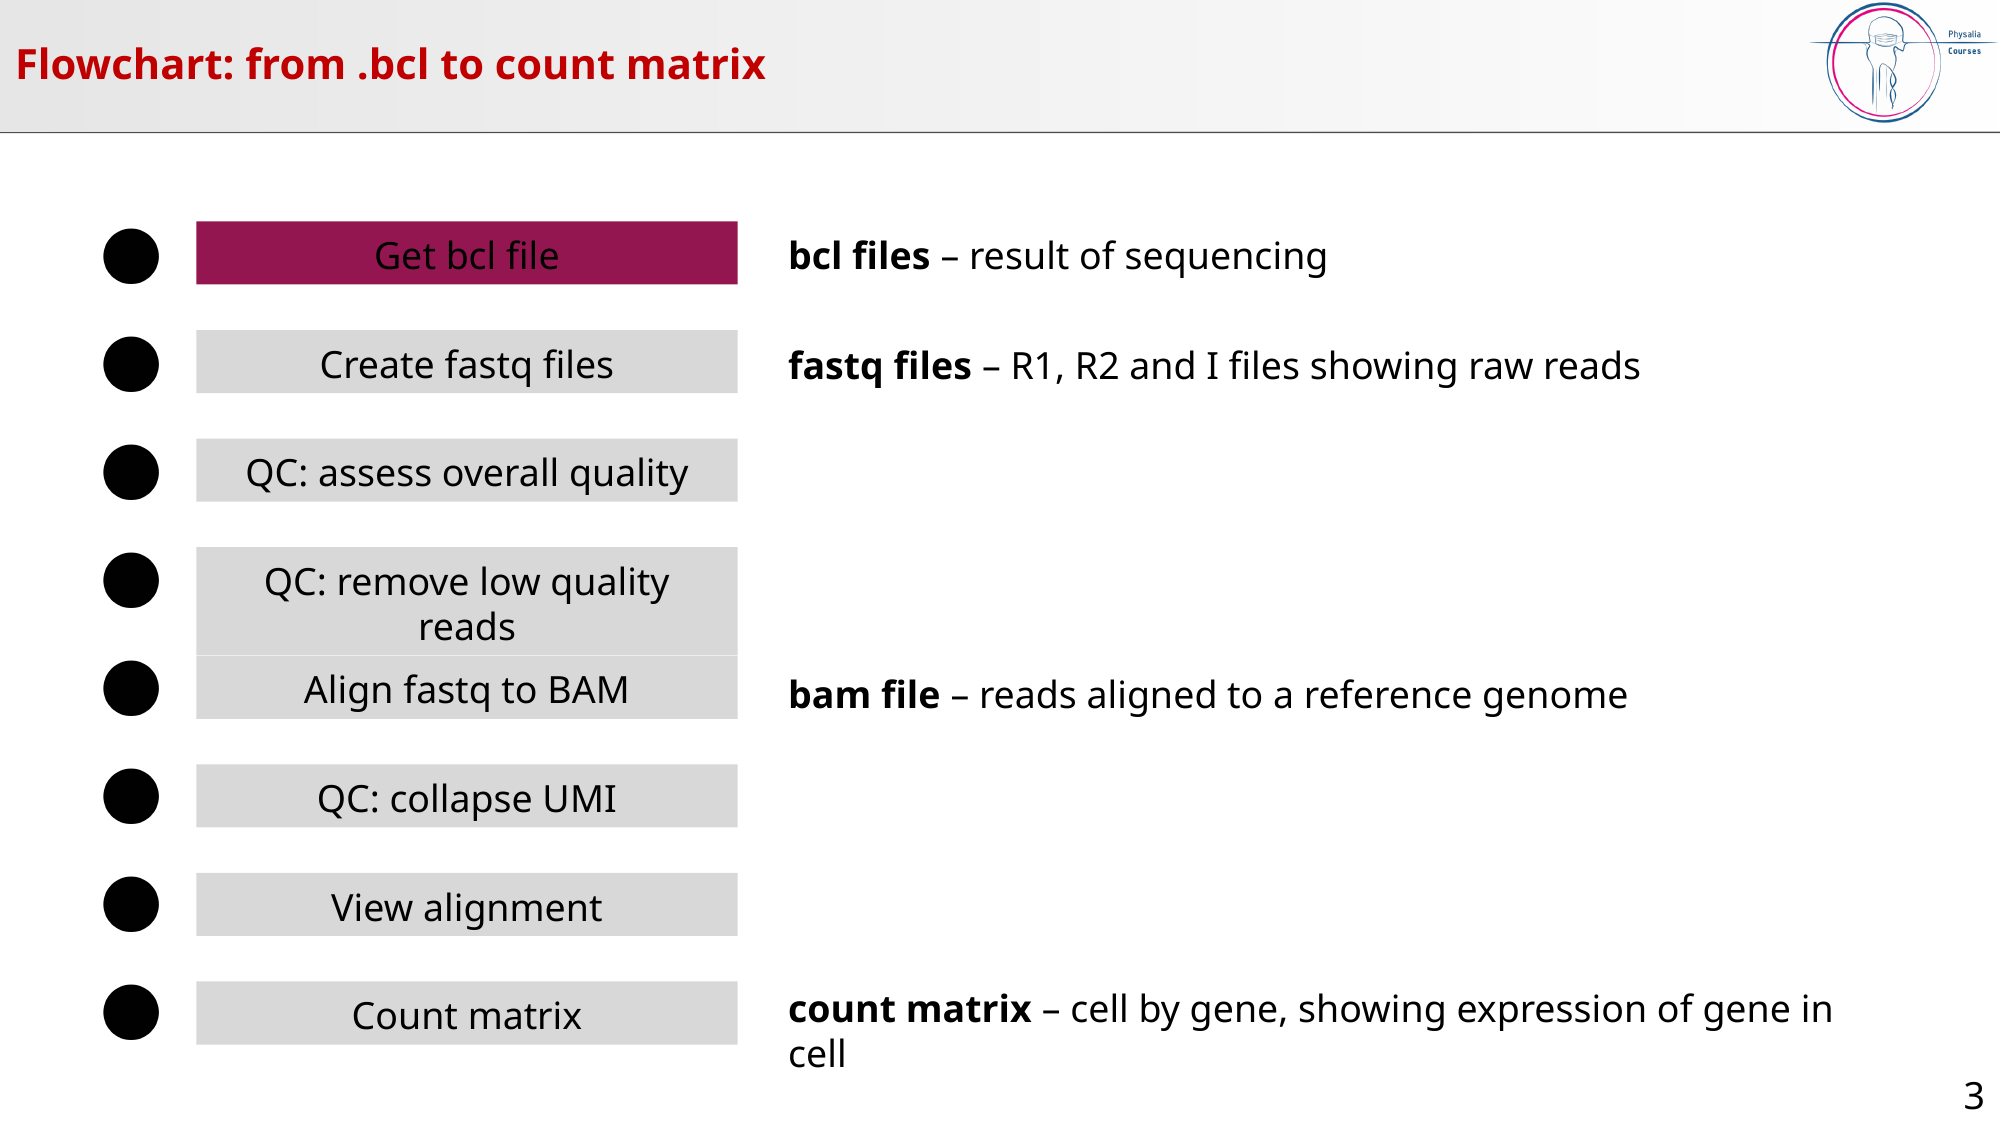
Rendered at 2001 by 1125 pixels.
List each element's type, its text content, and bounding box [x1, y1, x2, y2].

picture [1773, 0, 2000, 130]
text_box fastq files – R1, R2 and I files showing raw reads [773, 334, 1874, 395]
picture [70, 867, 192, 932]
text_box Create fastq files [196, 330, 738, 394]
picture [70, 651, 192, 716]
picture [70, 436, 192, 500]
text_box Count matrix [196, 981, 738, 1045]
text_box bam file – reads aligned to a reference genome [773, 663, 1874, 724]
text_box QC: assess overall quality [196, 438, 738, 502]
picture [70, 760, 192, 824]
picture [70, 220, 192, 284]
title Flowchart: from .bcl to count matrix [0, 0, 2000, 132]
text_box QC: remove low quality reads [196, 547, 738, 655]
picture [70, 544, 192, 608]
picture [70, 975, 192, 1040]
picture [70, 328, 192, 392]
text_box 3 [1549, 1067, 2000, 1125]
text_box View alignment [196, 872, 738, 936]
text_box Get bcl file [196, 221, 738, 285]
text_box count matrix – cell by gene, showing expression of gene in cell [773, 977, 1874, 1083]
text_box Align fastq to BAM [196, 655, 738, 719]
text_box bcl files – result of sequencing [773, 224, 1874, 285]
text_box QC: collapse UMI [196, 764, 738, 828]
